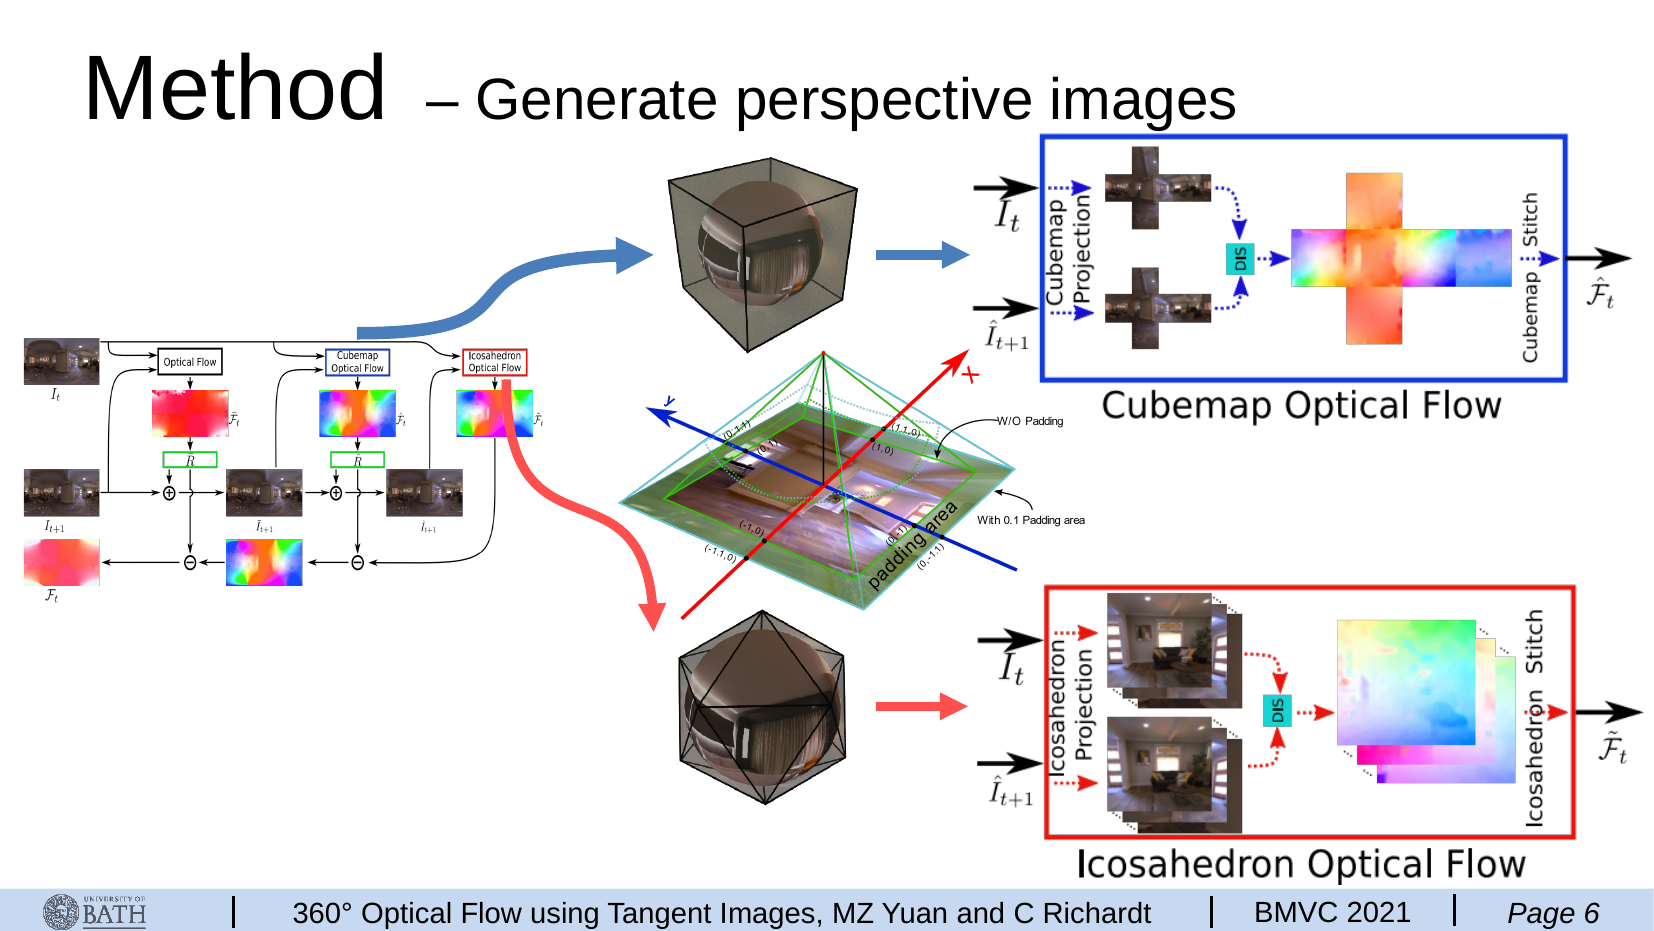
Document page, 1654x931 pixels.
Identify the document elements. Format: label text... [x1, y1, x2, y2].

picture [617, 112, 1654, 885]
title Method – Generate perspective images [82, 0, 1571, 153]
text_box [0, 885, 1654, 931]
picture [23, 337, 543, 610]
picture [38, 889, 149, 931]
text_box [453, 431, 707, 580]
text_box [356, 254, 654, 334]
